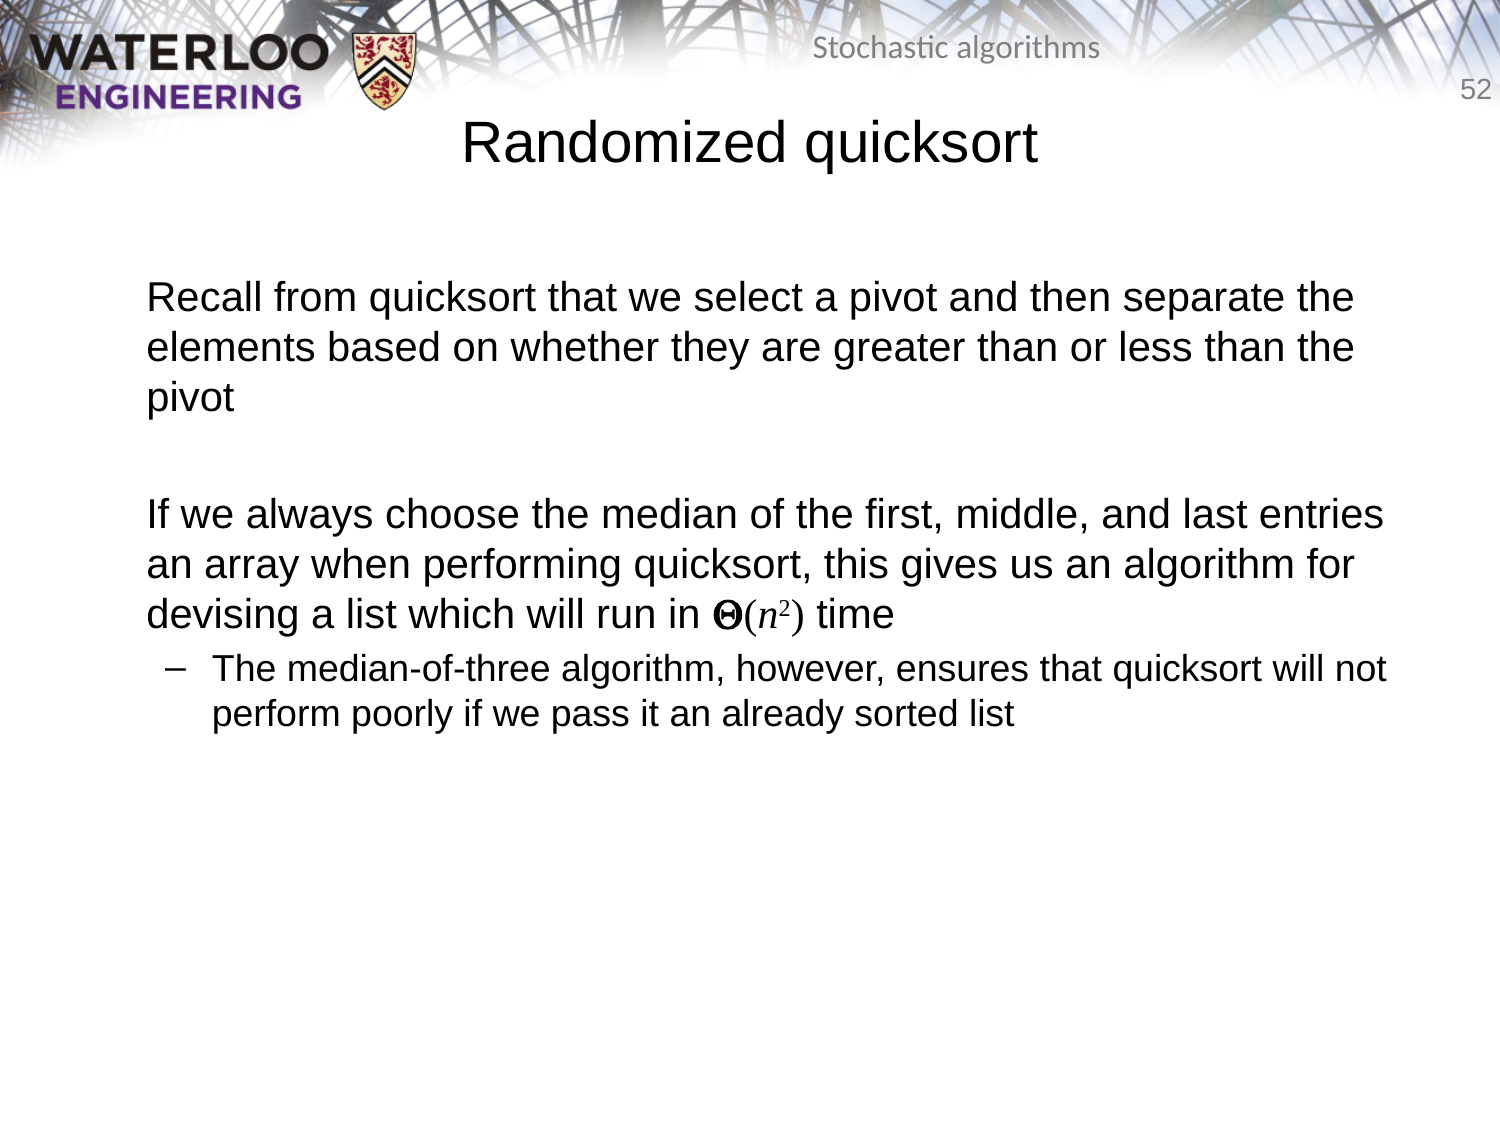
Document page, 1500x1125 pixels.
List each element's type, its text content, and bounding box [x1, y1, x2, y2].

title Randomized quicksort [74, 44, 1426, 233]
picture [0, 0, 1500, 1125]
list Recall from quicksort that we select a pivot and then separate the elements based on whether they are greater than or less than the pivot If we always choose the median of the first, middle, and last entries an array when performing quicksort, this gives us an algorithm for devising a list which will run in Q(n2) time The median-of-three algorithm, however, ensures that quicksort will not perform poorly if we pass it an already sorted list [74, 262, 1426, 1006]
